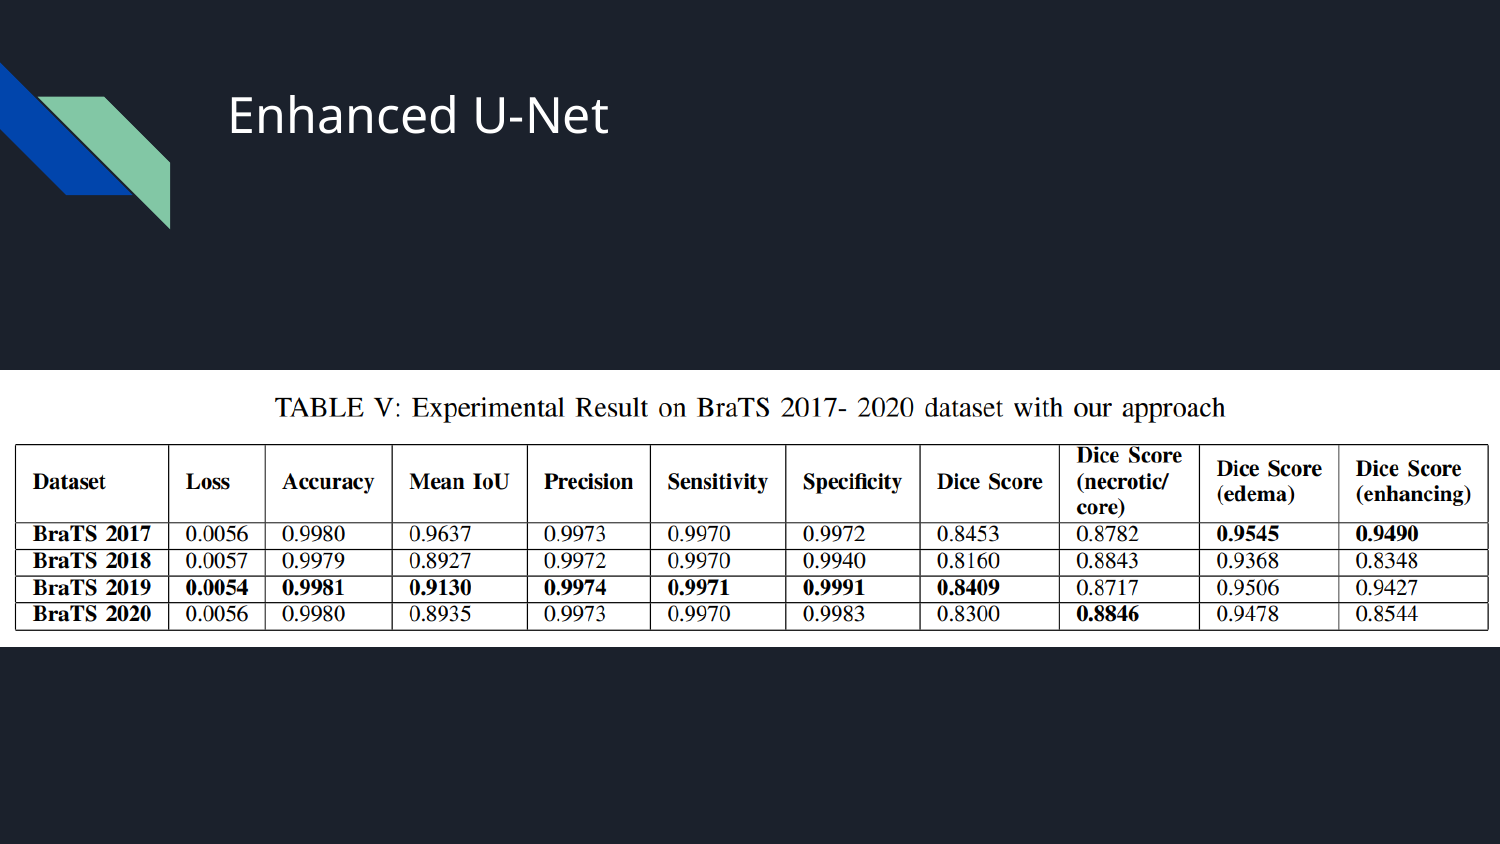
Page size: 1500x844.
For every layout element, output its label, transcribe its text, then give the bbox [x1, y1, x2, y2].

picture [0, 370, 1500, 647]
title Enhanced U-Net [212, 64, 1368, 215]
